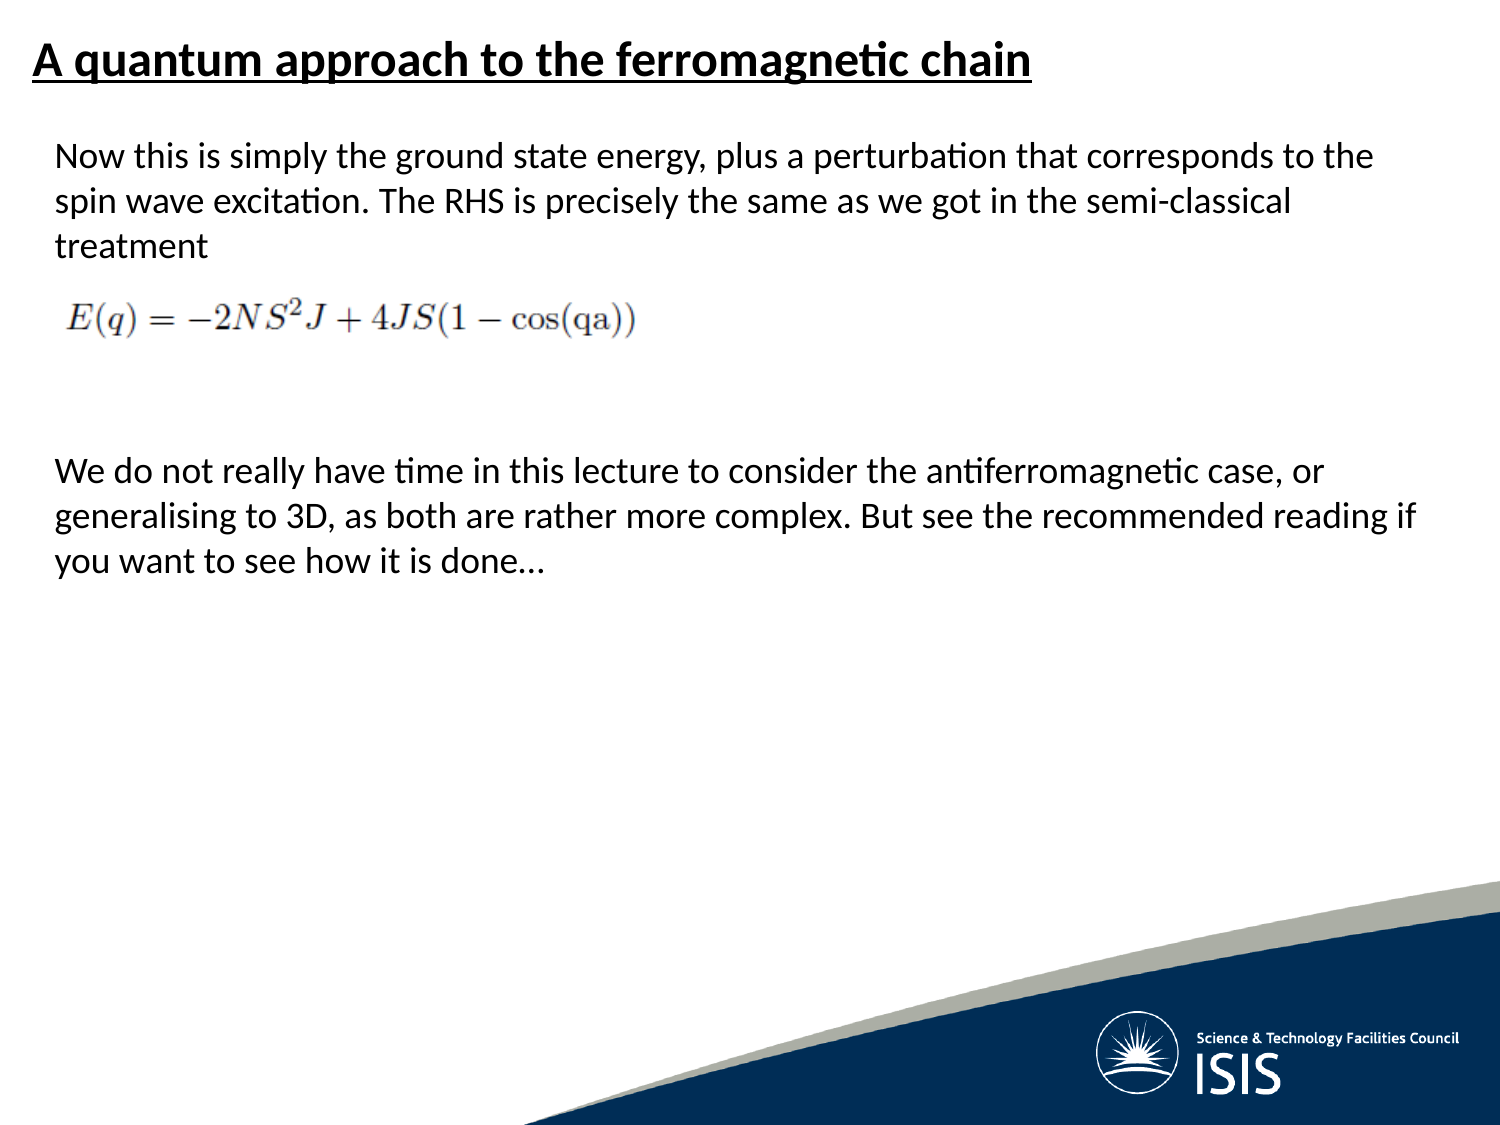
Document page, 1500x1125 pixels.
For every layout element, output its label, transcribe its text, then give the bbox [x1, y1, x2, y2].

text_box Now this is simply the ground state energy, plus a perturbation that corresponds to the spin wave excitation. The RHS is precisely the same as we got in the semi-classical treatment We do not really have time in this lecture to consider the antiferromagnetic case, or generalising to 3D, as both are rather more complex. But see the recommended reading if you want to see how it is done… [39, 123, 1458, 633]
picture [0, 879, 1500, 1125]
text_box A quantum approach to the ferromagnetic chain [17, 19, 1483, 94]
picture [52, 282, 655, 358]
